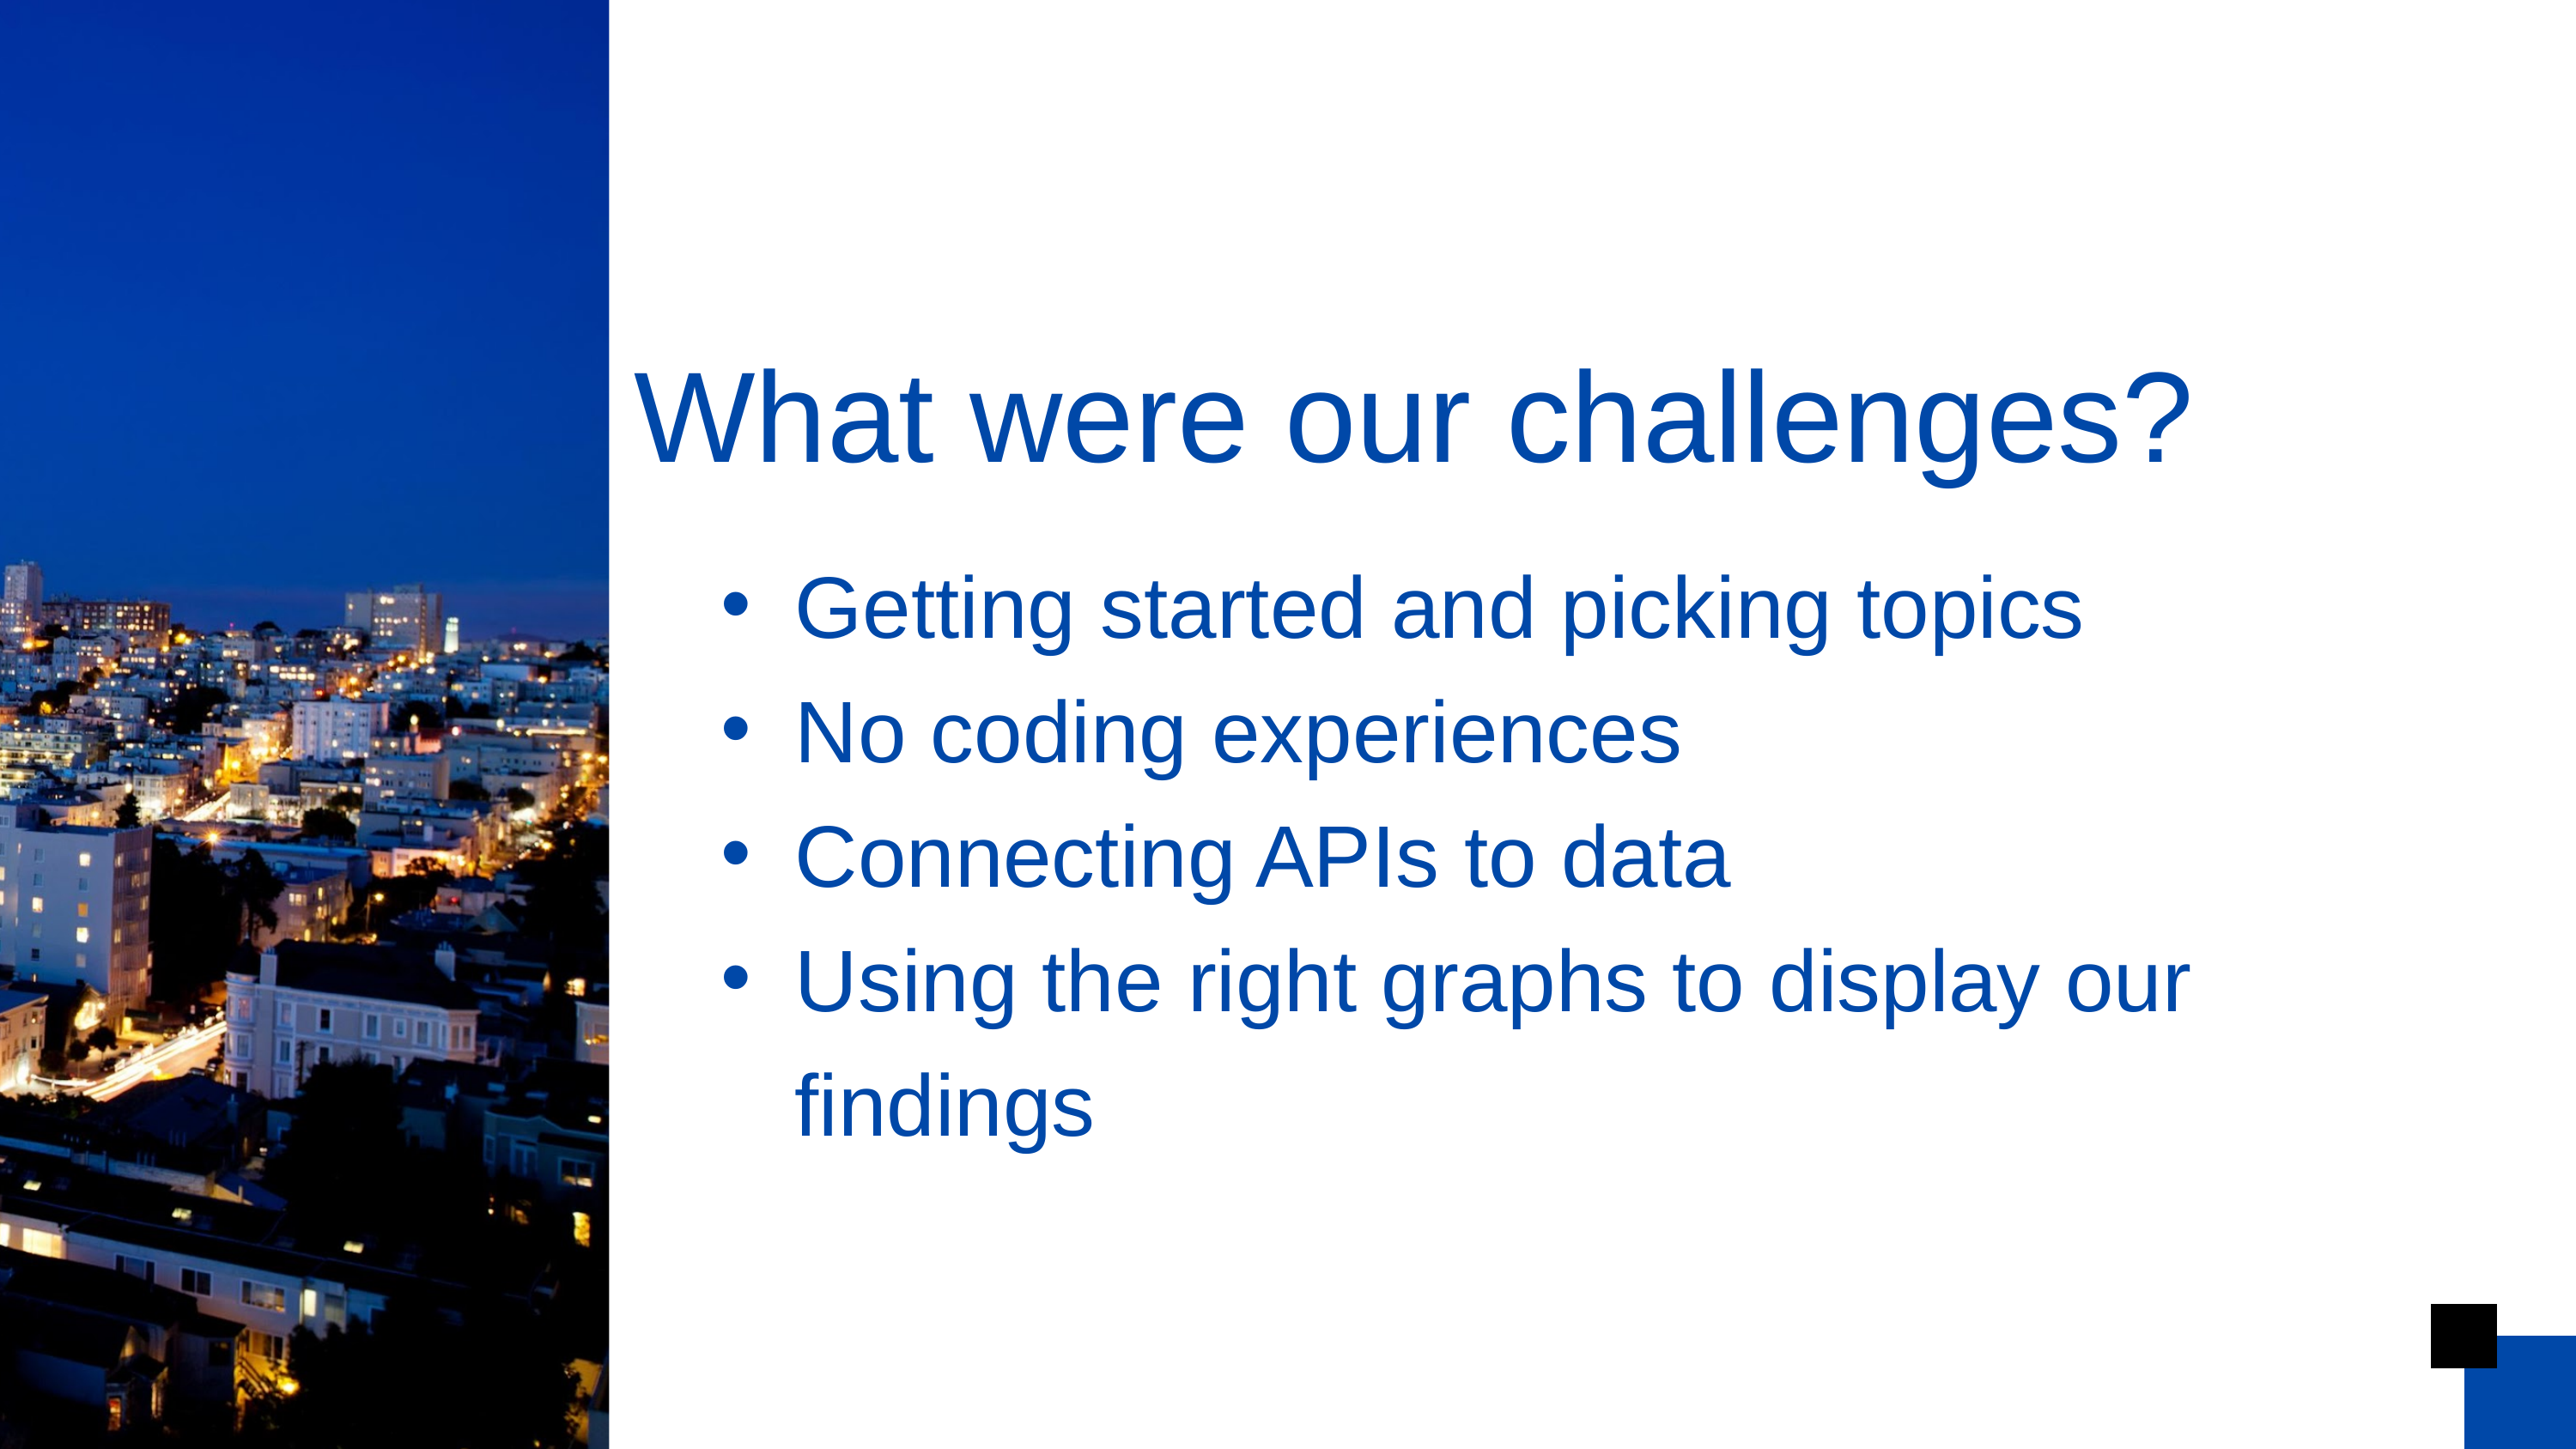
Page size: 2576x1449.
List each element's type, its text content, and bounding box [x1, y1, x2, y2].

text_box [2431, 1303, 2576, 1449]
text_box Getting started and picking topics No coding experiences Connecting APIs to data Using the right graphs to display our findings [647, 530, 2464, 1404]
text_box What were our challenges? [614, 302, 2324, 488]
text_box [0, 0, 610, 1449]
